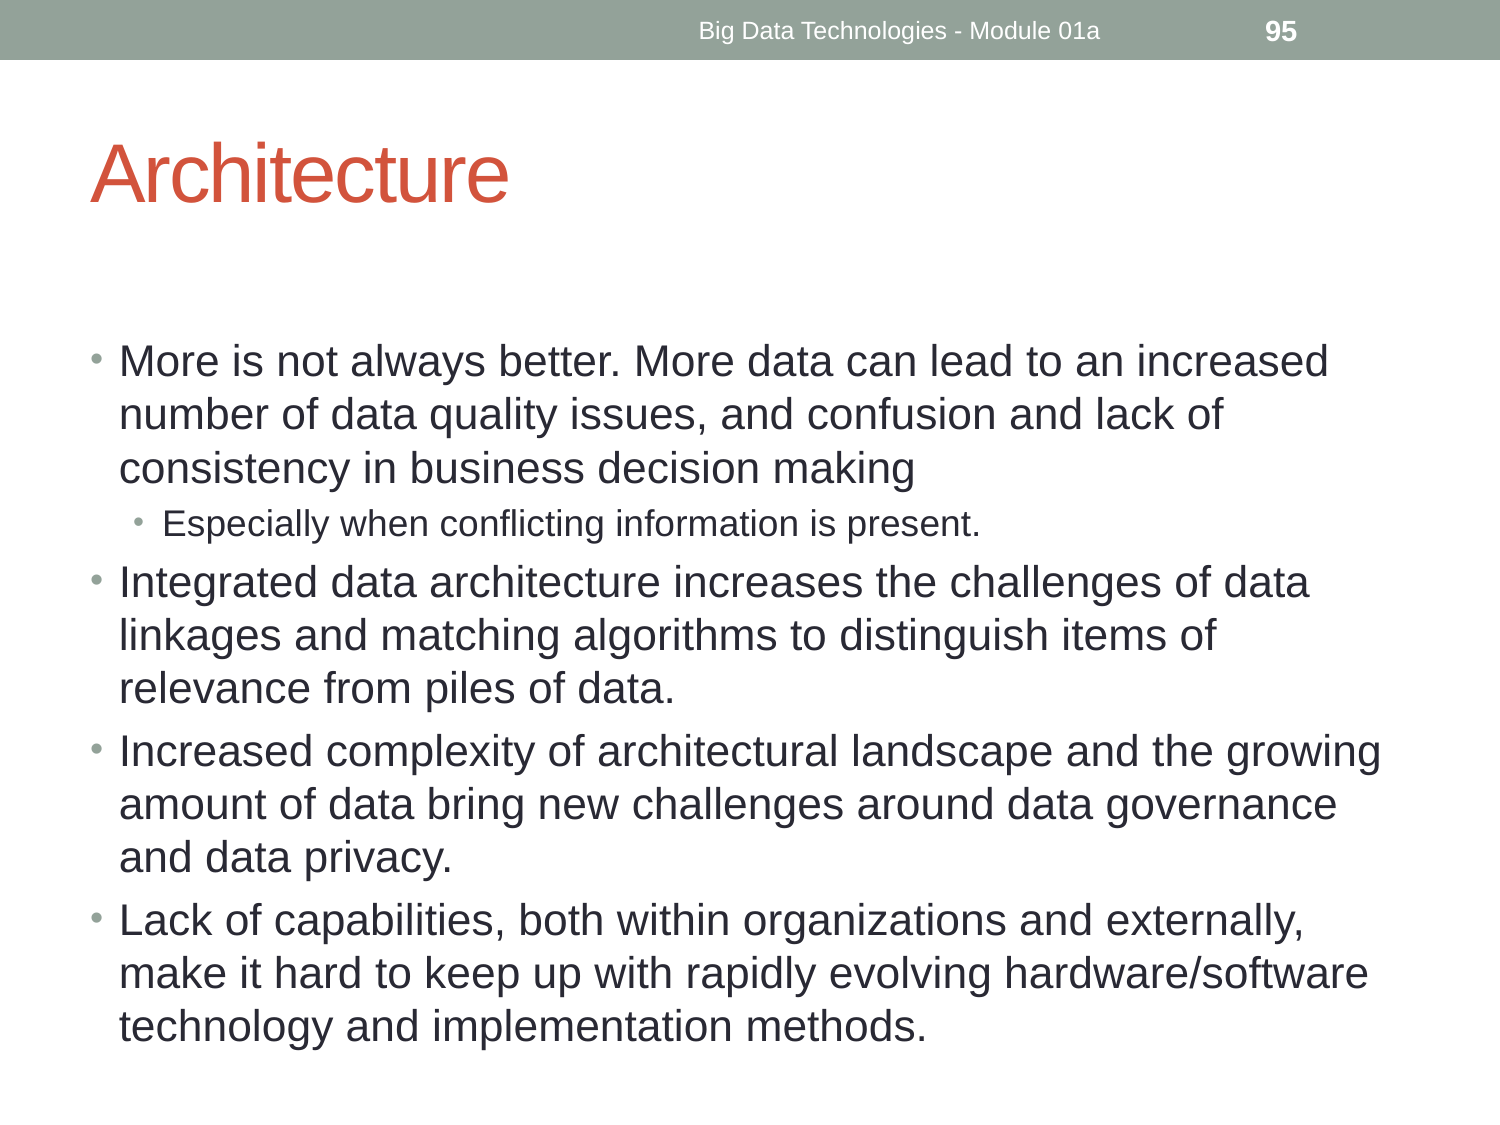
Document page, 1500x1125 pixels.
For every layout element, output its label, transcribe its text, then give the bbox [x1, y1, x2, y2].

footer Big Data Technologies - Module 01a [562, 3, 1238, 57]
slide_number 95 [1250, 3, 1425, 57]
list More is not always better. More data can lead to an increased number of data quality issues, and confusion and lack of consistency in business decision making Especially when conflicting information is present. Integrated data architecture increases the challenges of data linkages and matching algorithms to distinguish items of relevance from piles of data. Increased complexity of architectural landscape and the growing amount of data bring new challenges around data governance and data privacy. Lack of capabilities, both within organizations and externally, make it hard to keep up with rapidly evolving hardware/software technology and implementation methods. [75, 262, 1425, 1063]
title Architecture [75, 87, 1425, 250]
